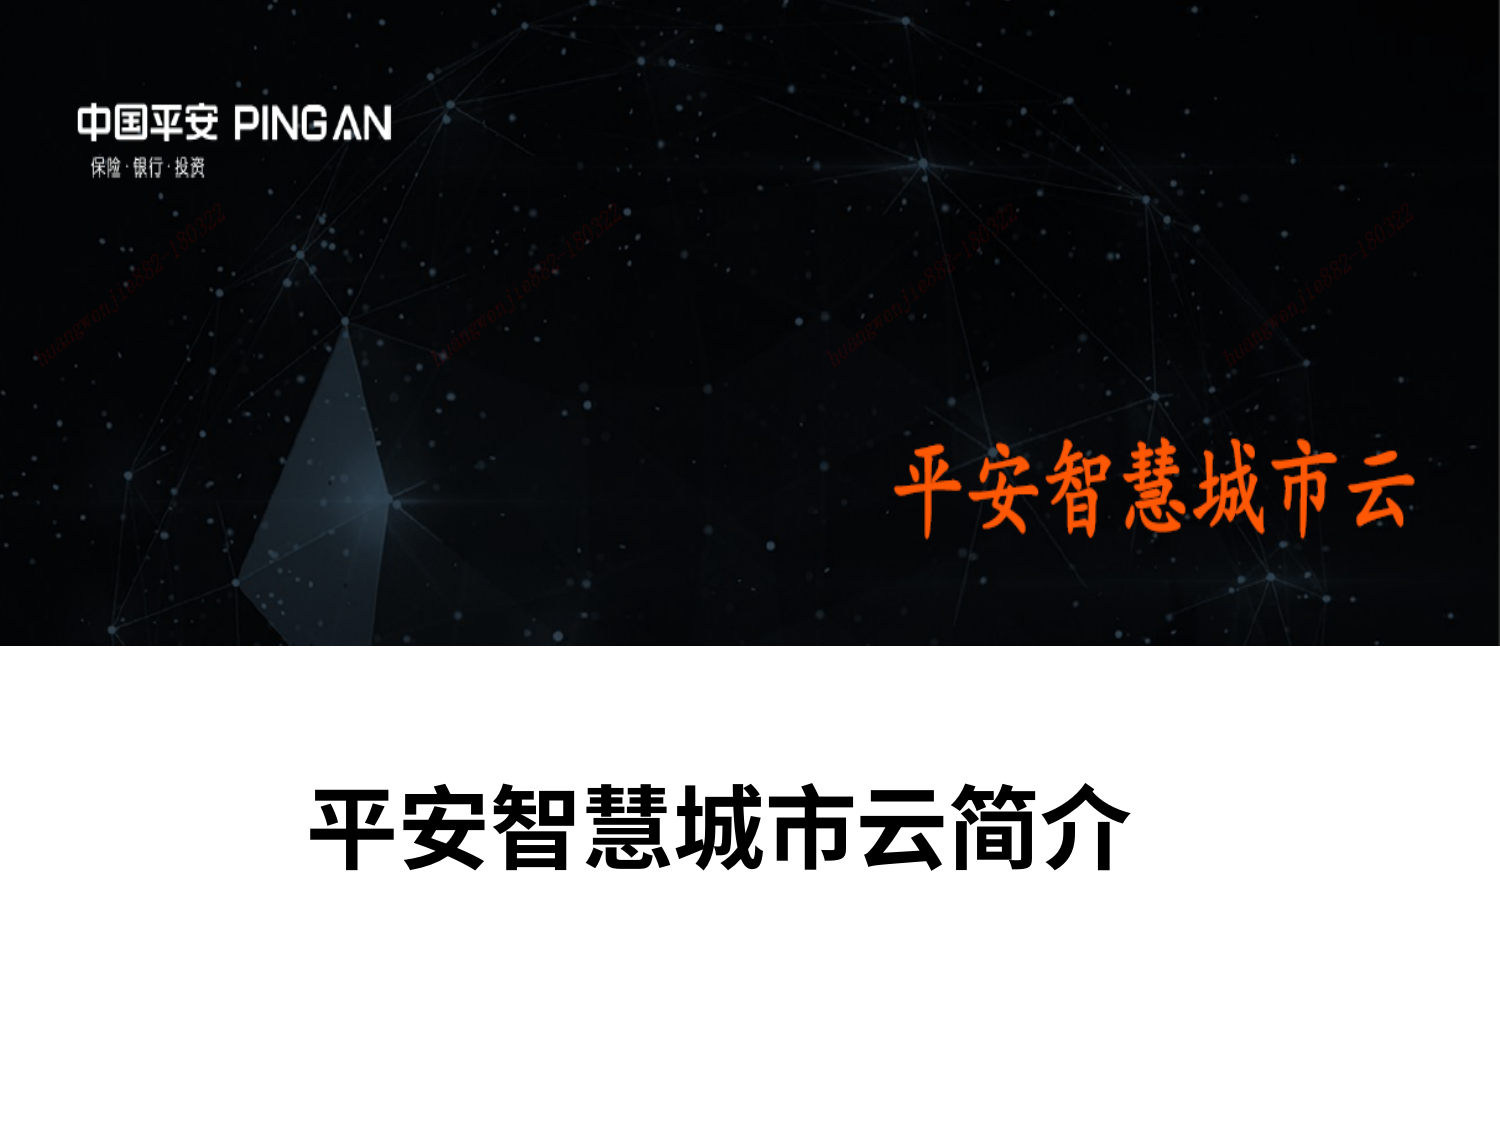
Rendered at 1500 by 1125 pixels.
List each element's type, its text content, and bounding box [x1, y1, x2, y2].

subtitle 平安智慧城市云简介 [194, 763, 1245, 949]
picture [0, 0, 1500, 646]
